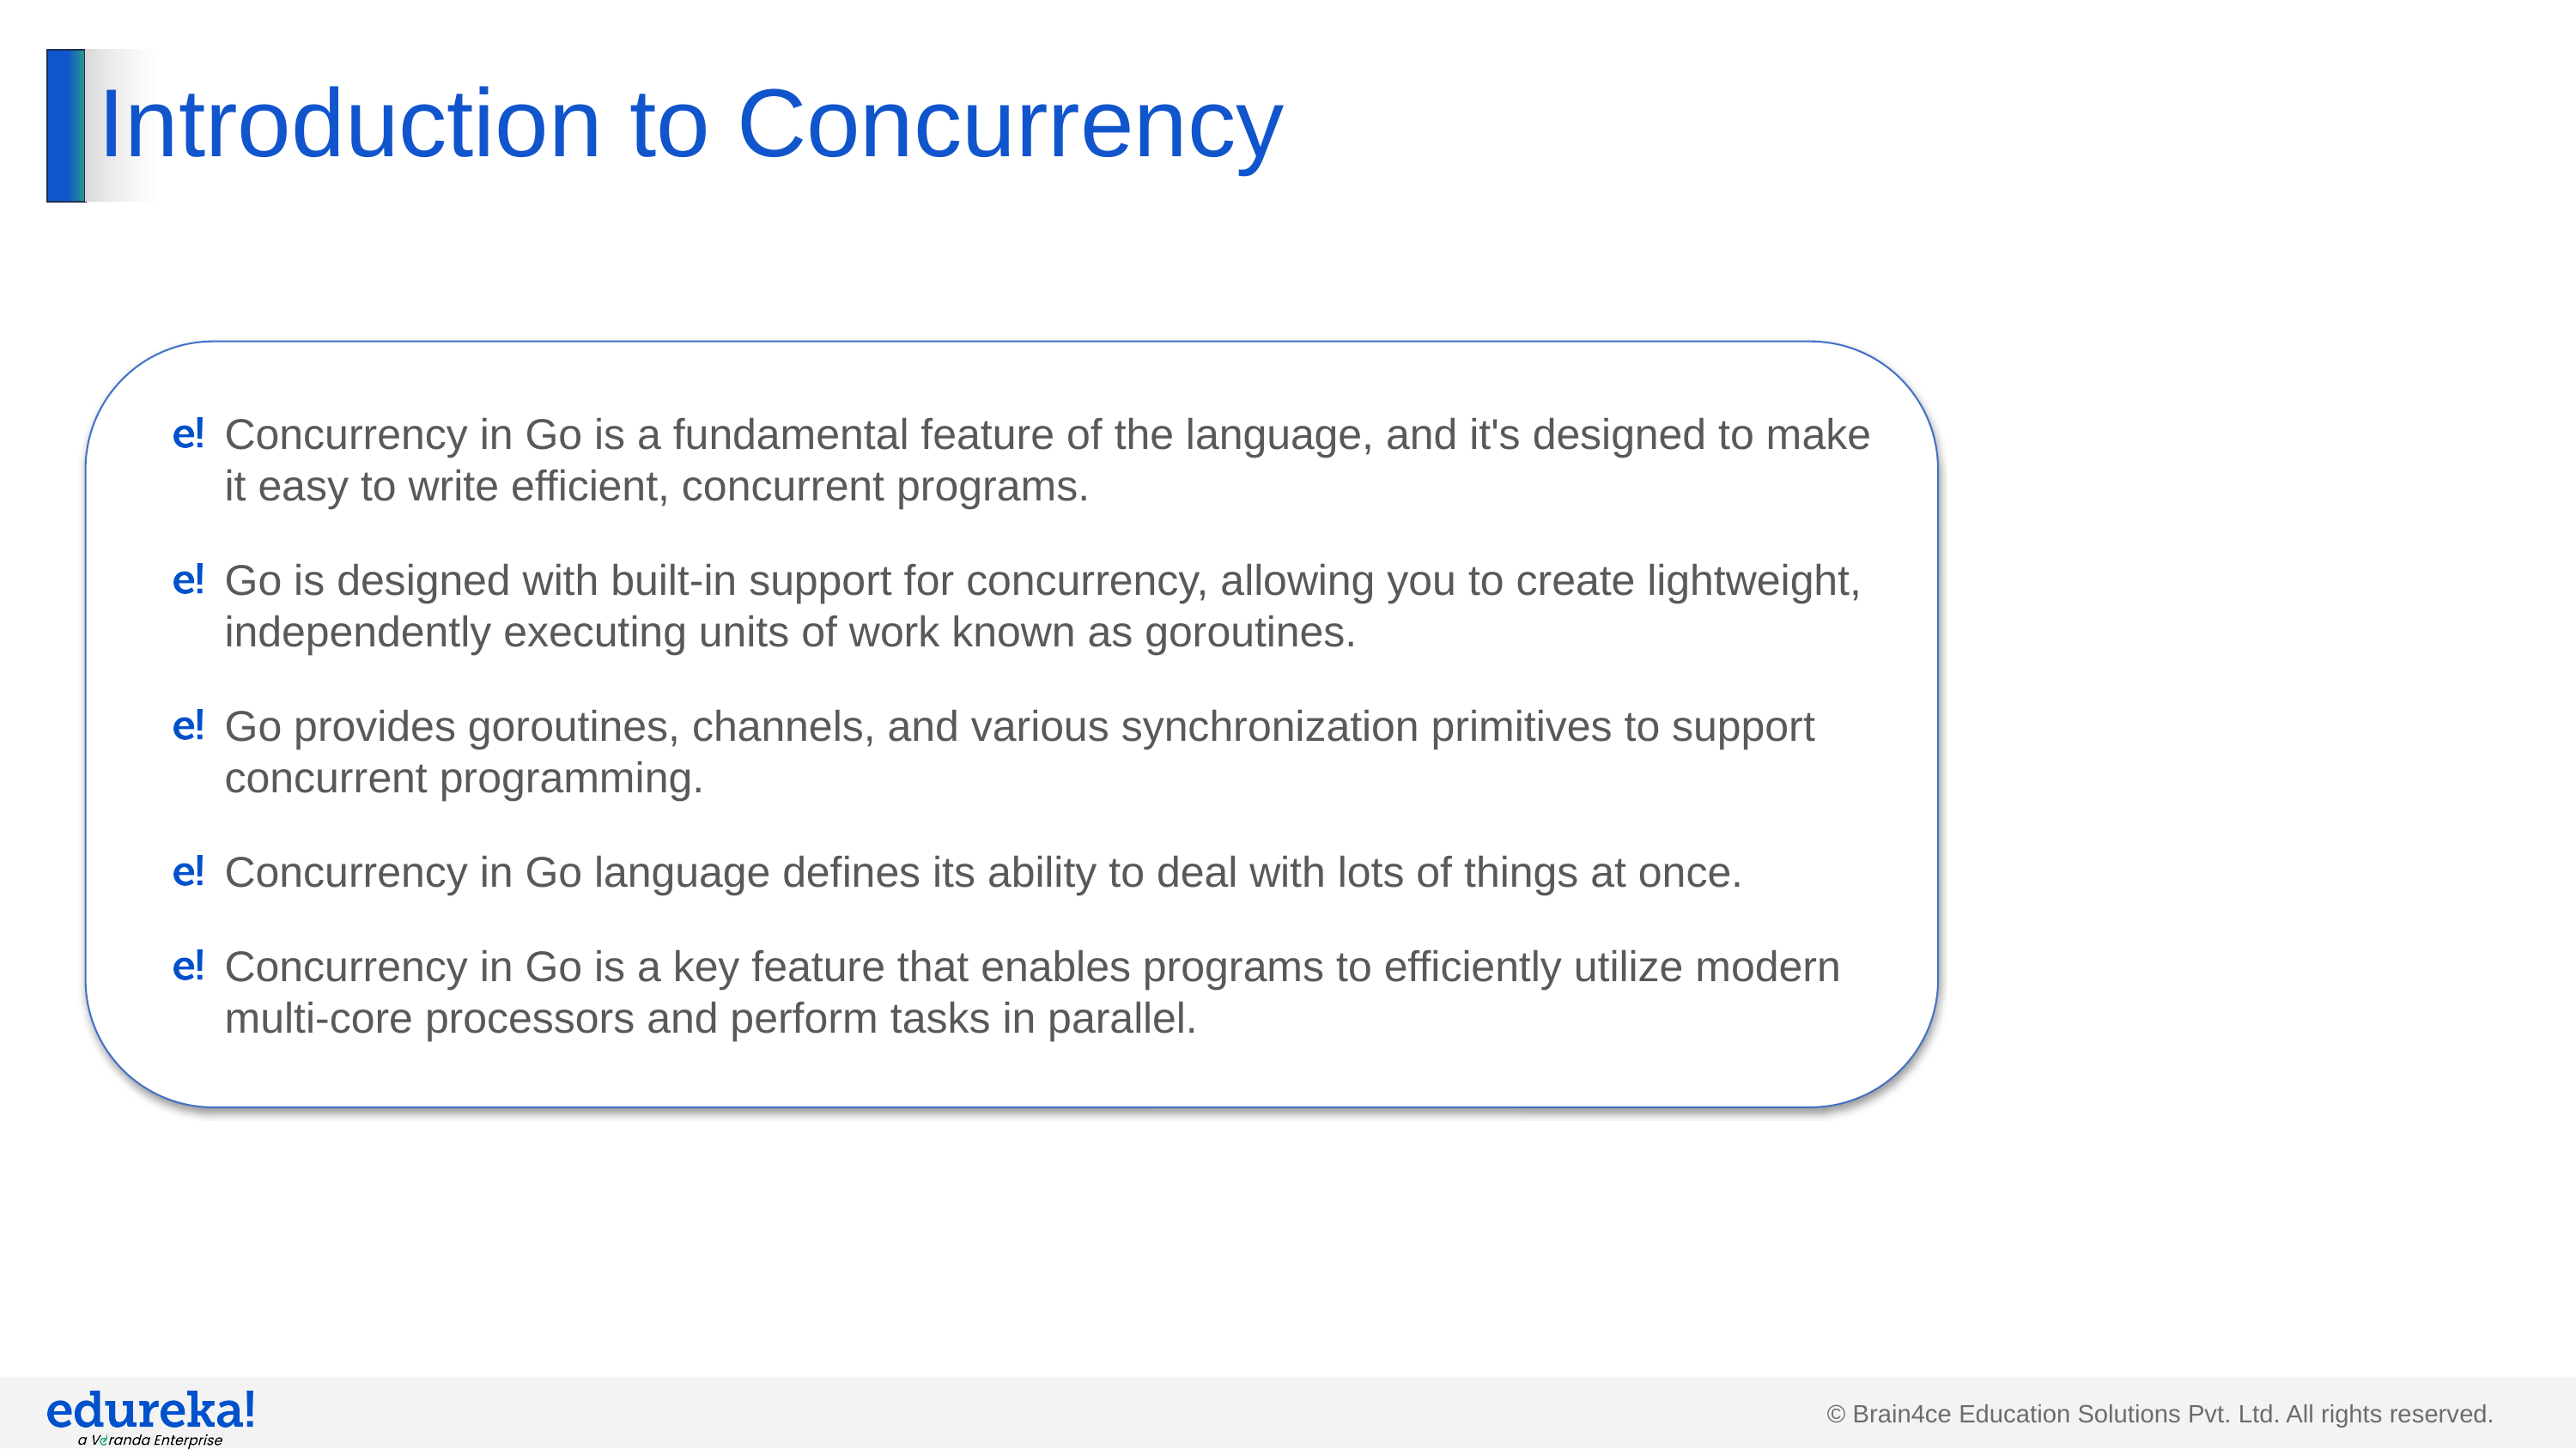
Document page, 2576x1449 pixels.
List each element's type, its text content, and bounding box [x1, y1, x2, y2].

picture [173, 855, 203, 886]
title Introduction to Concurrency [85, 49, 2491, 202]
picture [173, 949, 203, 980]
picture [173, 563, 203, 594]
picture [173, 417, 203, 448]
text_box Concurrency in Go is a fundamental feature of the language, and it's designed to make it easy to write efficient, concurrent programs. Go is designed with built-in support for concurrency, allowing you to create lightweight, independently executing units of work known as goroutines. Go provides goroutines, channels, and various synchronization primitives to support concurrent programming. Concurrency in Go language defines its ability to deal with lots of things at once. Concurrency in Go is a key feature that enables programs to efficiently utilize modern multi-core processors and perform tasks in parallel. [85, 341, 1939, 1108]
picture [47, 1391, 253, 1449]
picture [173, 709, 203, 740]
